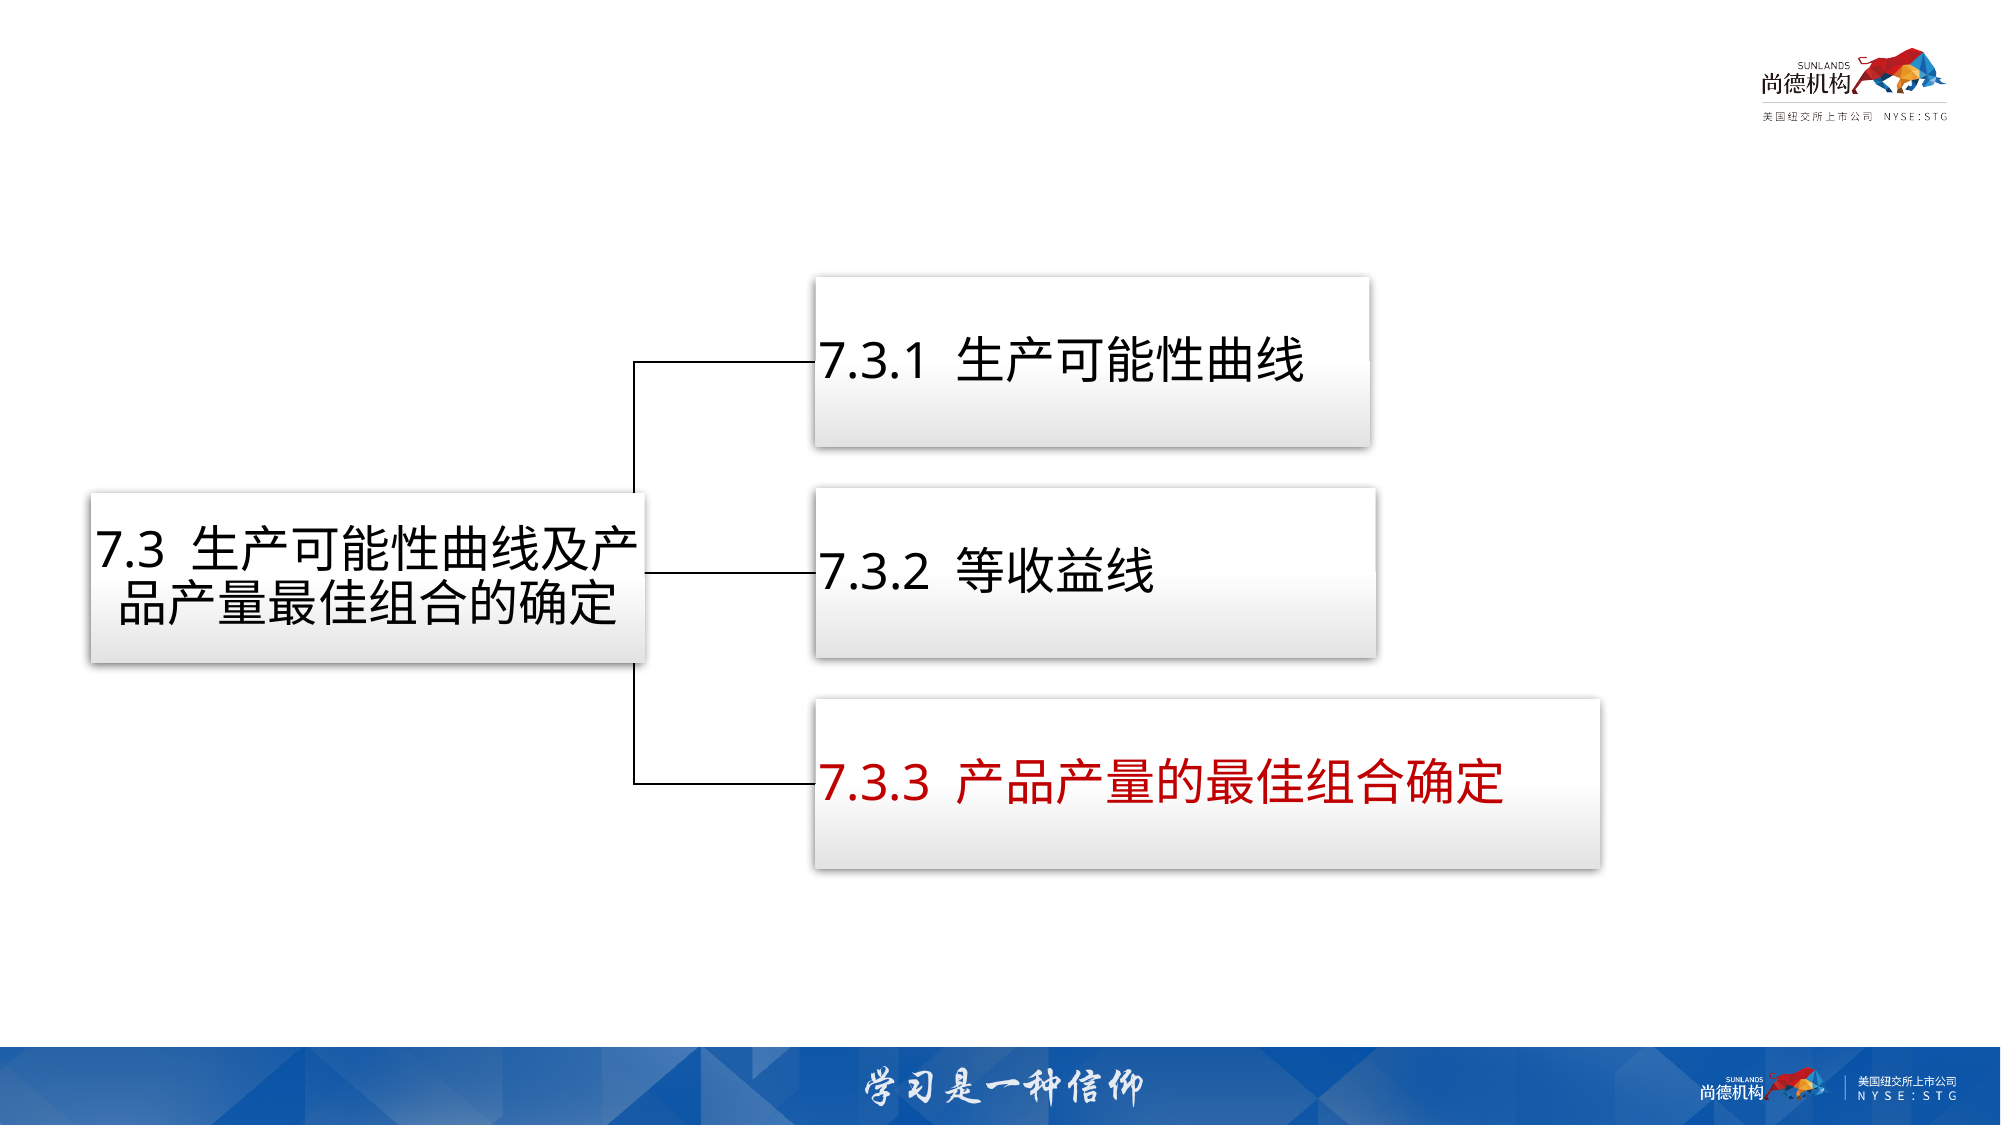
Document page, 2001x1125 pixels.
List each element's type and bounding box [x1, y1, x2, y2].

text_box [91, 128, 1708, 1018]
picture [0, 1047, 2001, 1125]
picture [1720, 19, 1989, 150]
